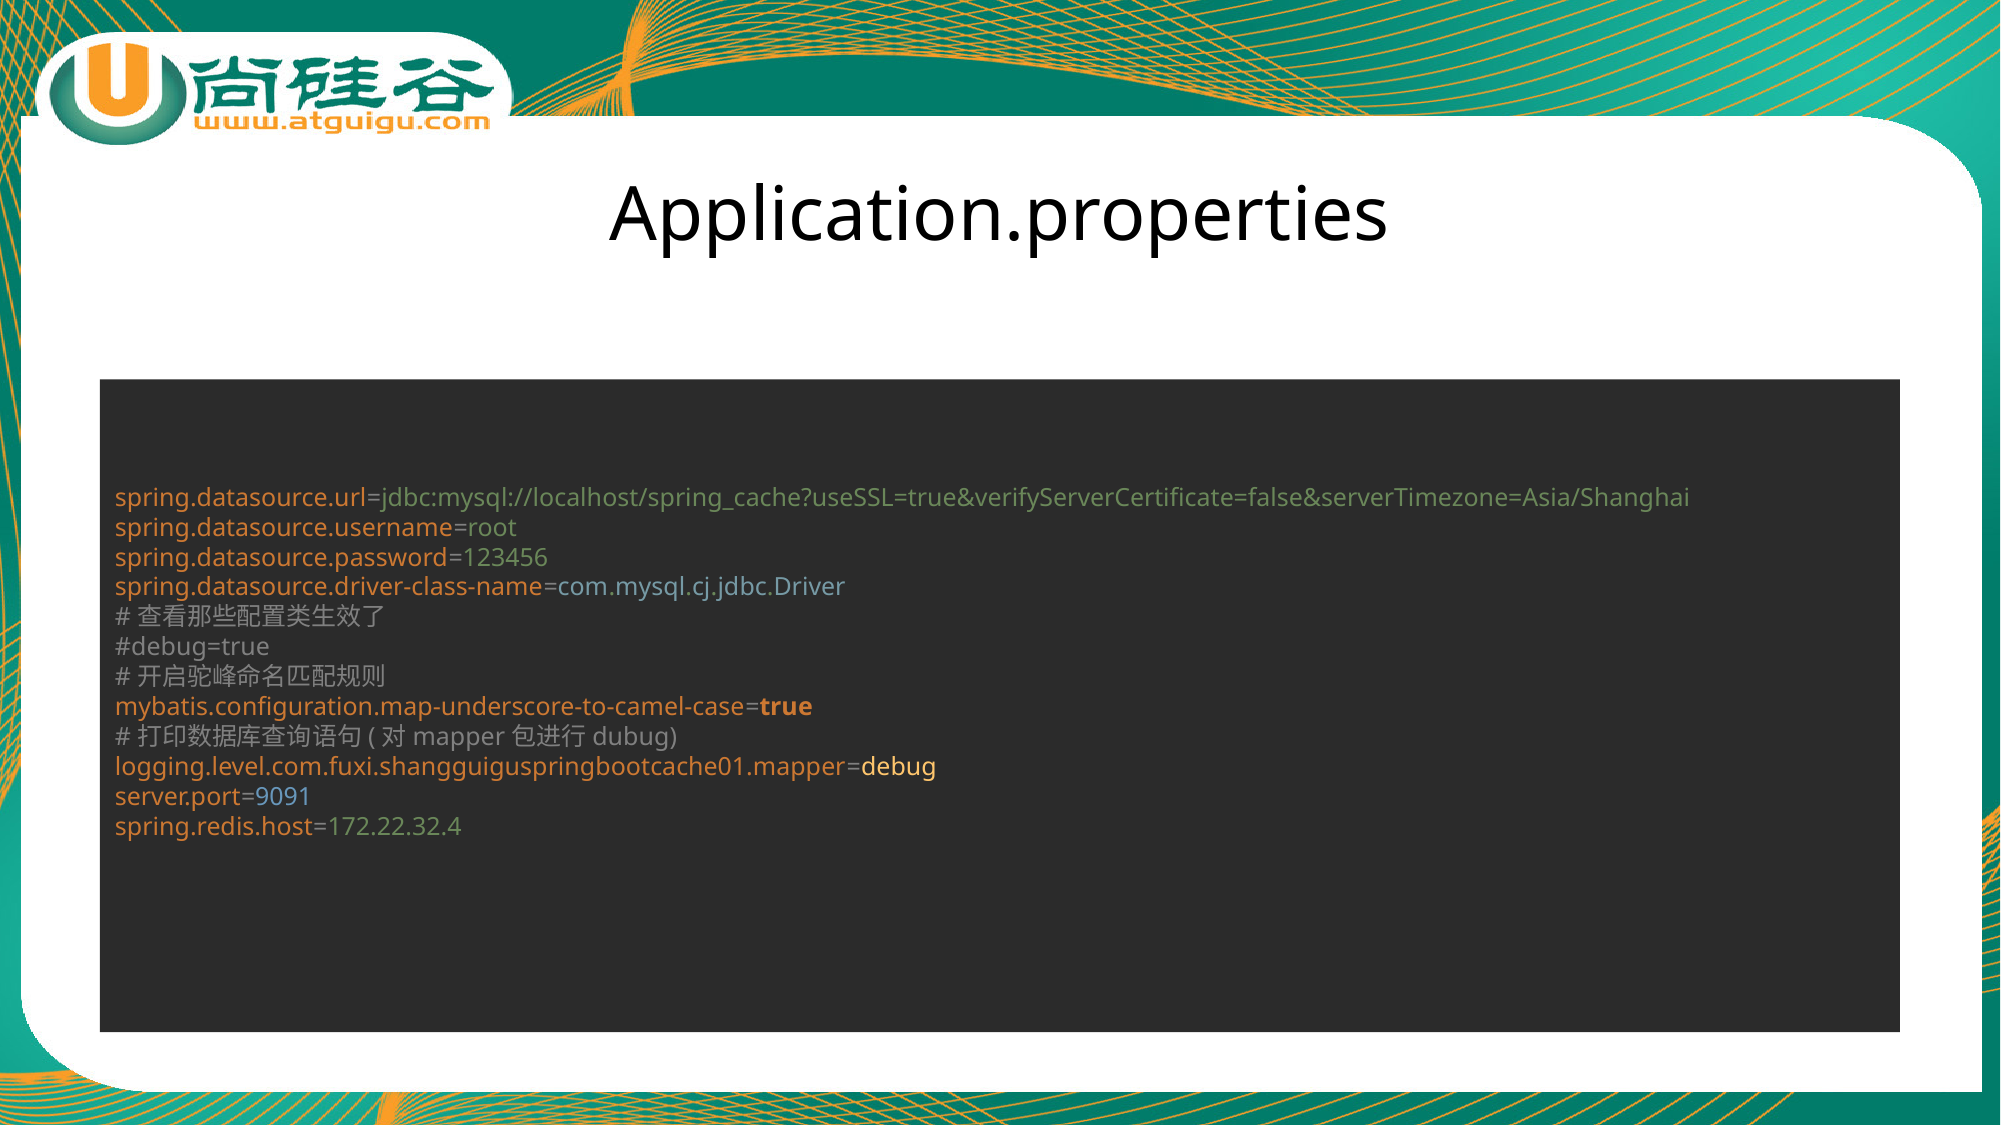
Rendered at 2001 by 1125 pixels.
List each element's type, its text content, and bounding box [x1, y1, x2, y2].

list spring.datasource.url=jdbc:mysql://localhost/spring_cache?useSSL=true&verifyServerCertificate=false&serverTimezone=Asia/Shanghai spring.datasource.username=root spring.datasource.password=123456 spring.datasource.driver-class-name=com.mysql.cj.jdbc.Driver #查看那些配置类生效了 #debug=true #开启驼峰命名匹配规则 mybatis.configuration.map-underscore-to-camel-case=true #打印数据库查询语句(对mapper包进行dubug) logging.level.com.fuxi.shangguiguspringbootcache01.mapper=debug server.port=9091 spring.redis.host=172.22.32.4 [99, 379, 1900, 1033]
picture [0, 0, 2001, 1125]
title Application.properties [99, 117, 1900, 305]
